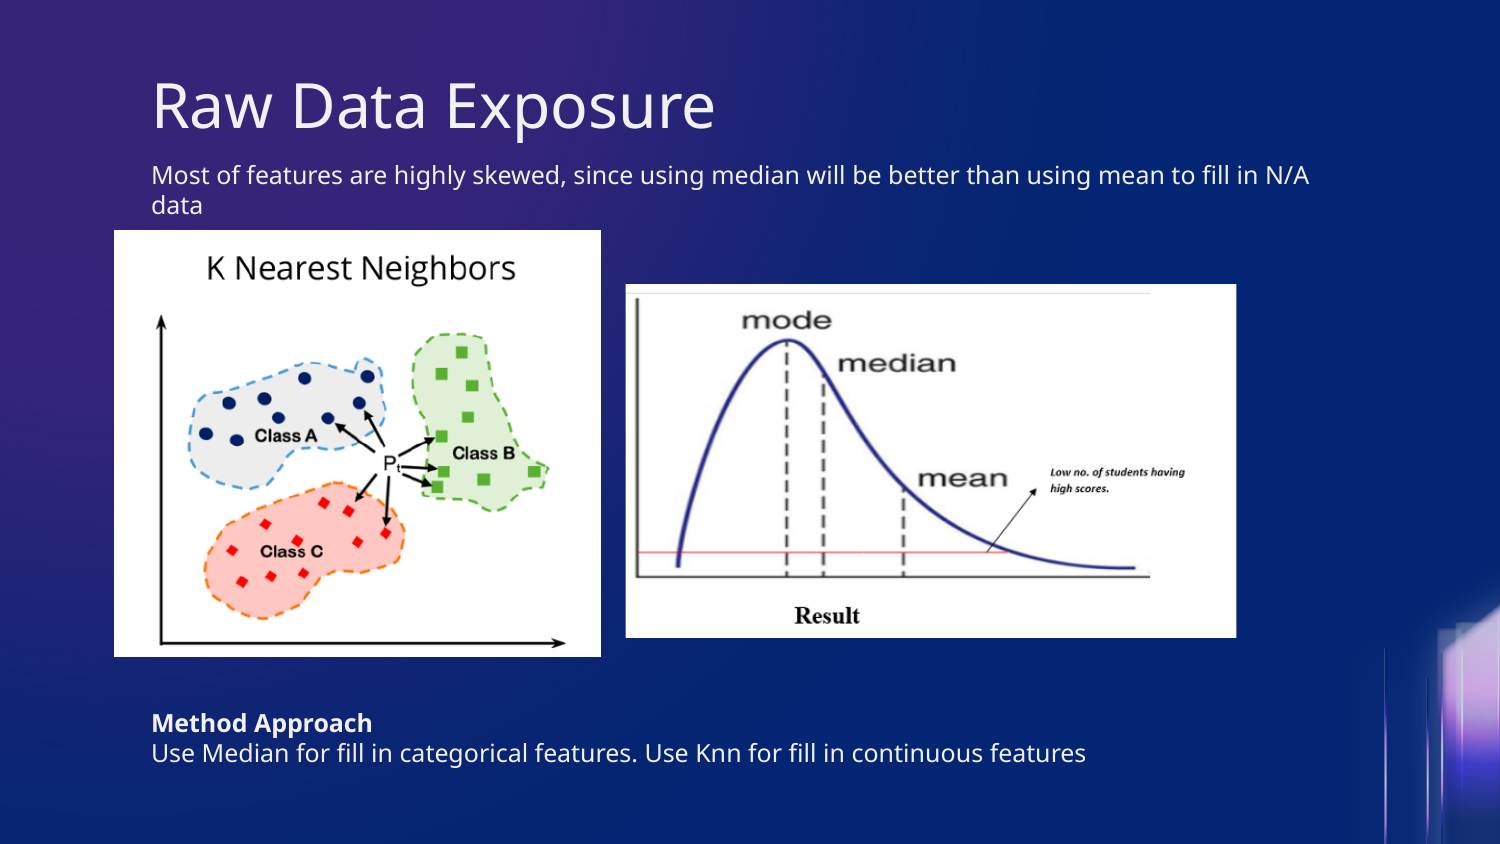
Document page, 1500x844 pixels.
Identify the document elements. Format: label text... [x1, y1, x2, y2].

subtitle Most of features are highly skewed, since using median will be better than using mean to fill in N/A data [136, 144, 1331, 204]
subtitle Method Approach Use Median for fill in categorical features. Use Knn for fill in continuous features [136, 692, 1256, 829]
text_box Raw Data Exposure [135, 50, 1400, 145]
picture [0, 0, 1500, 844]
